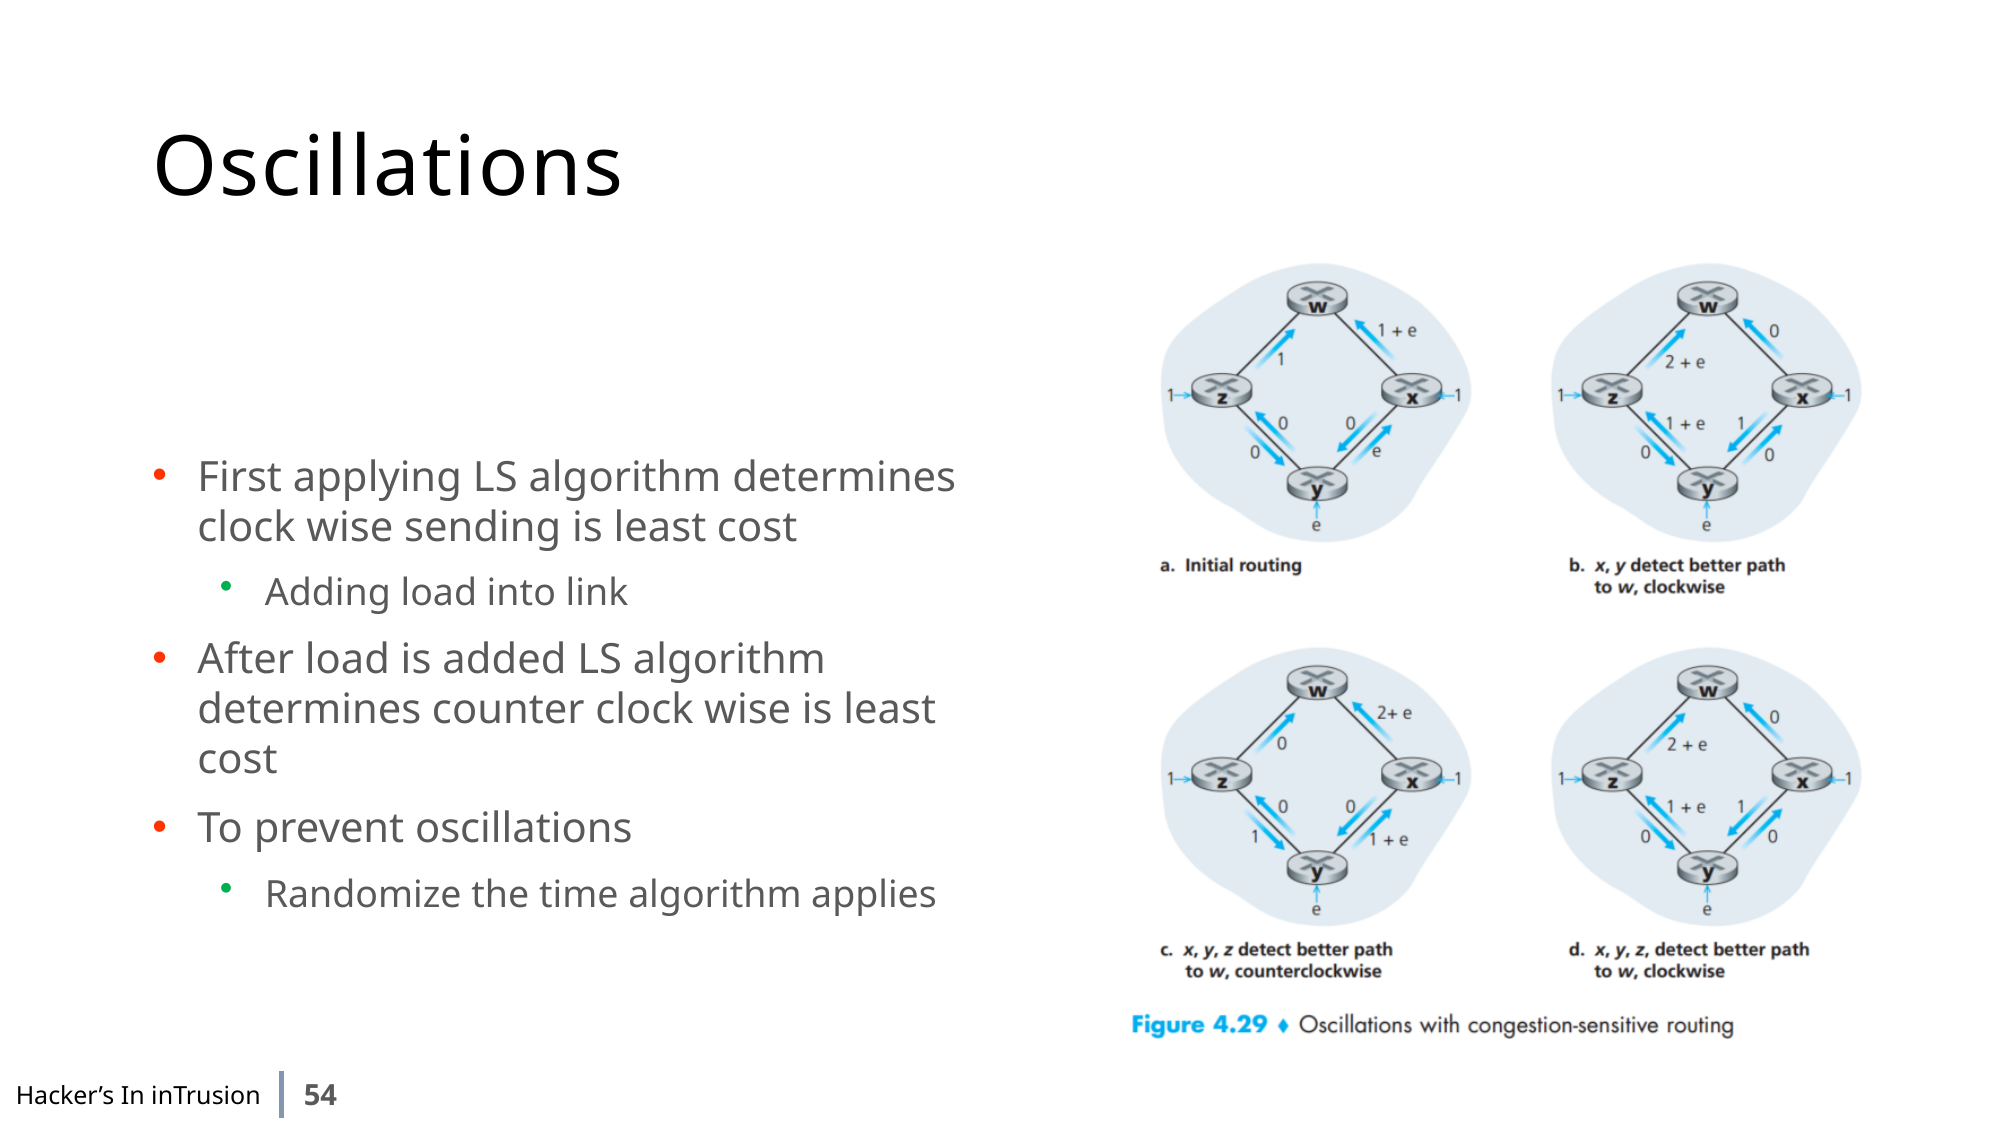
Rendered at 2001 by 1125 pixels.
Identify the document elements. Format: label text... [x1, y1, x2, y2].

list First applying LS algorithm determines clock wise sending is least cost Adding load into link After load is added LS algorithm determines counter clock wise is least cost To prevent oscillations Randomize the time algorithm applies [137, 299, 988, 1065]
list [1057, 208, 1908, 1065]
title Oscillations [137, 59, 1863, 278]
